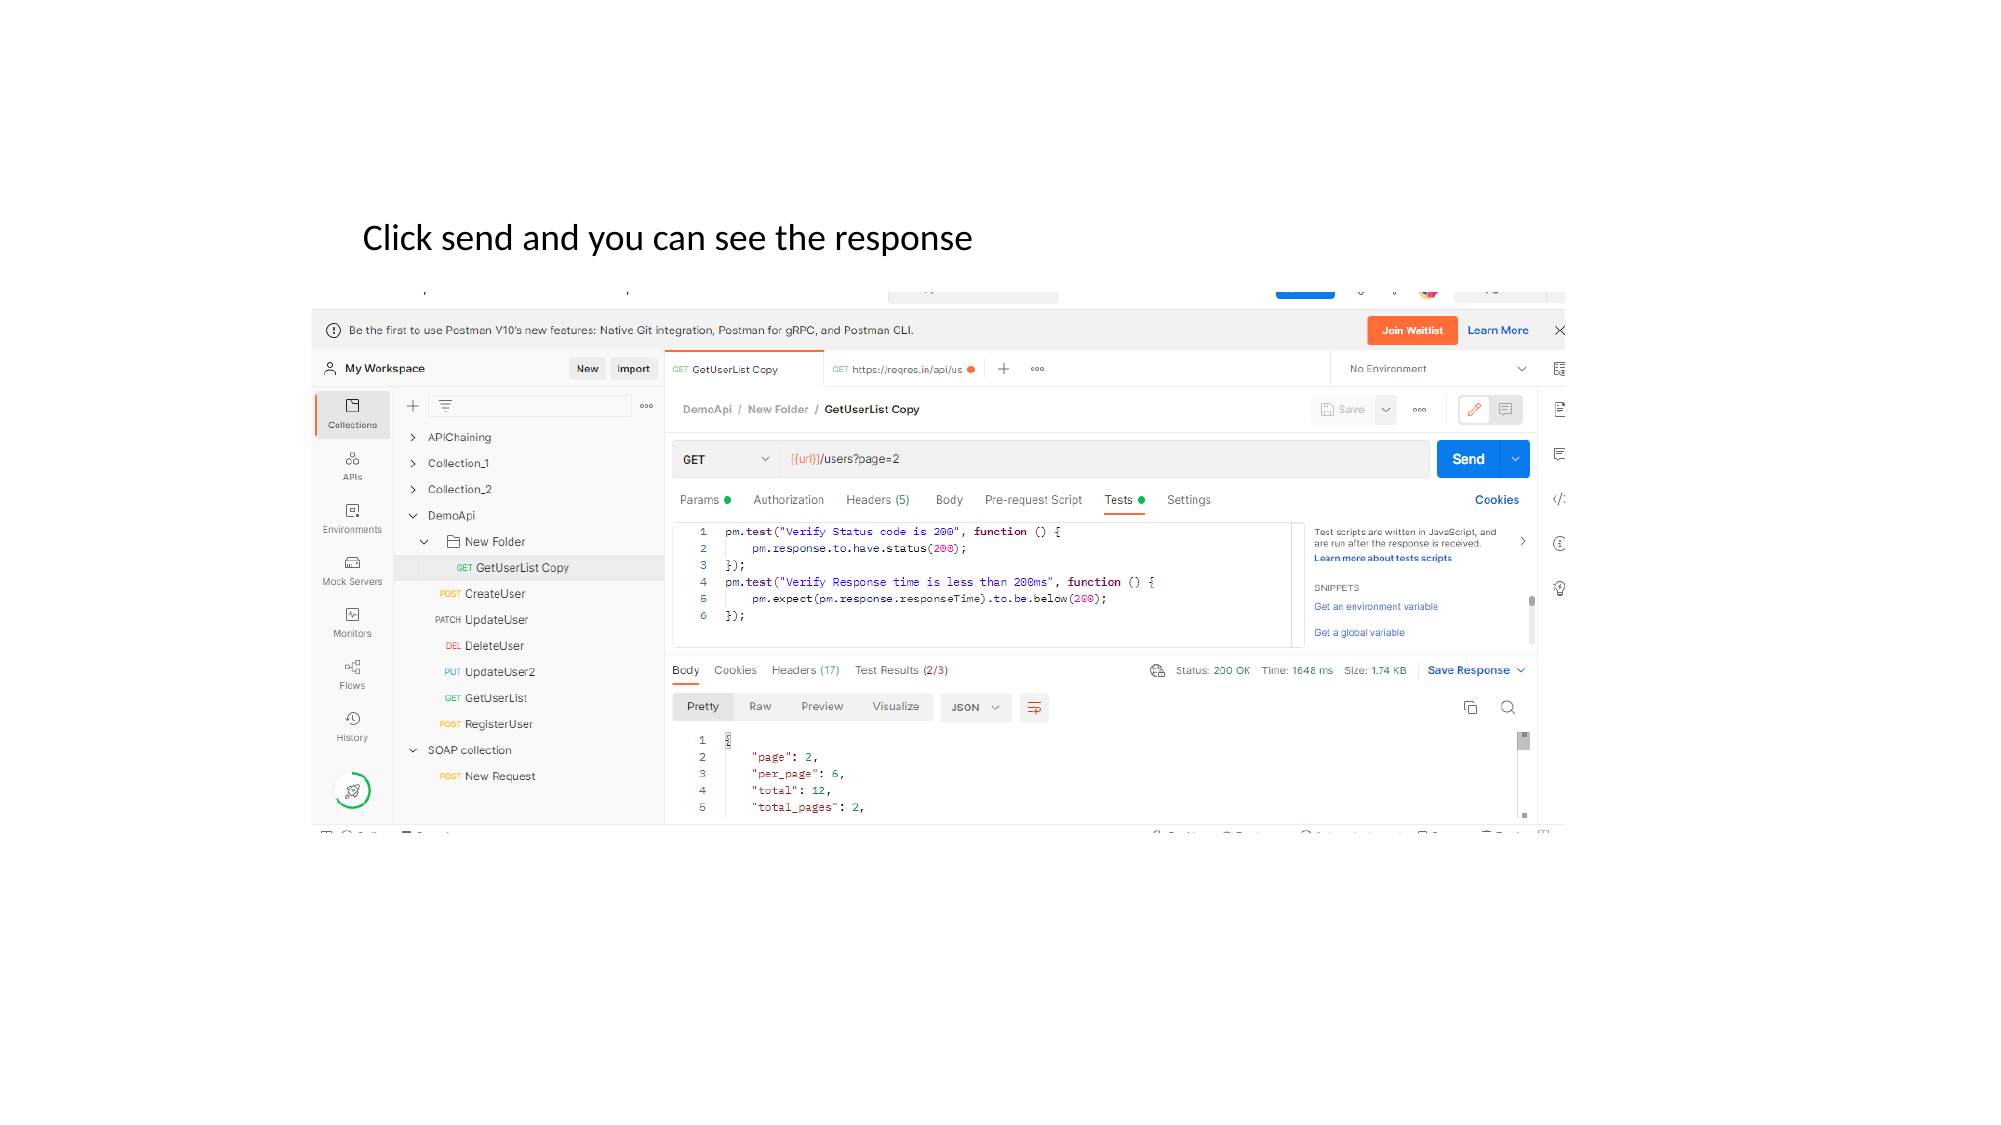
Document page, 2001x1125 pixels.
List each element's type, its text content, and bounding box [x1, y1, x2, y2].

text_box Click send and you can see the response [348, 205, 1262, 266]
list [311, 292, 1565, 833]
